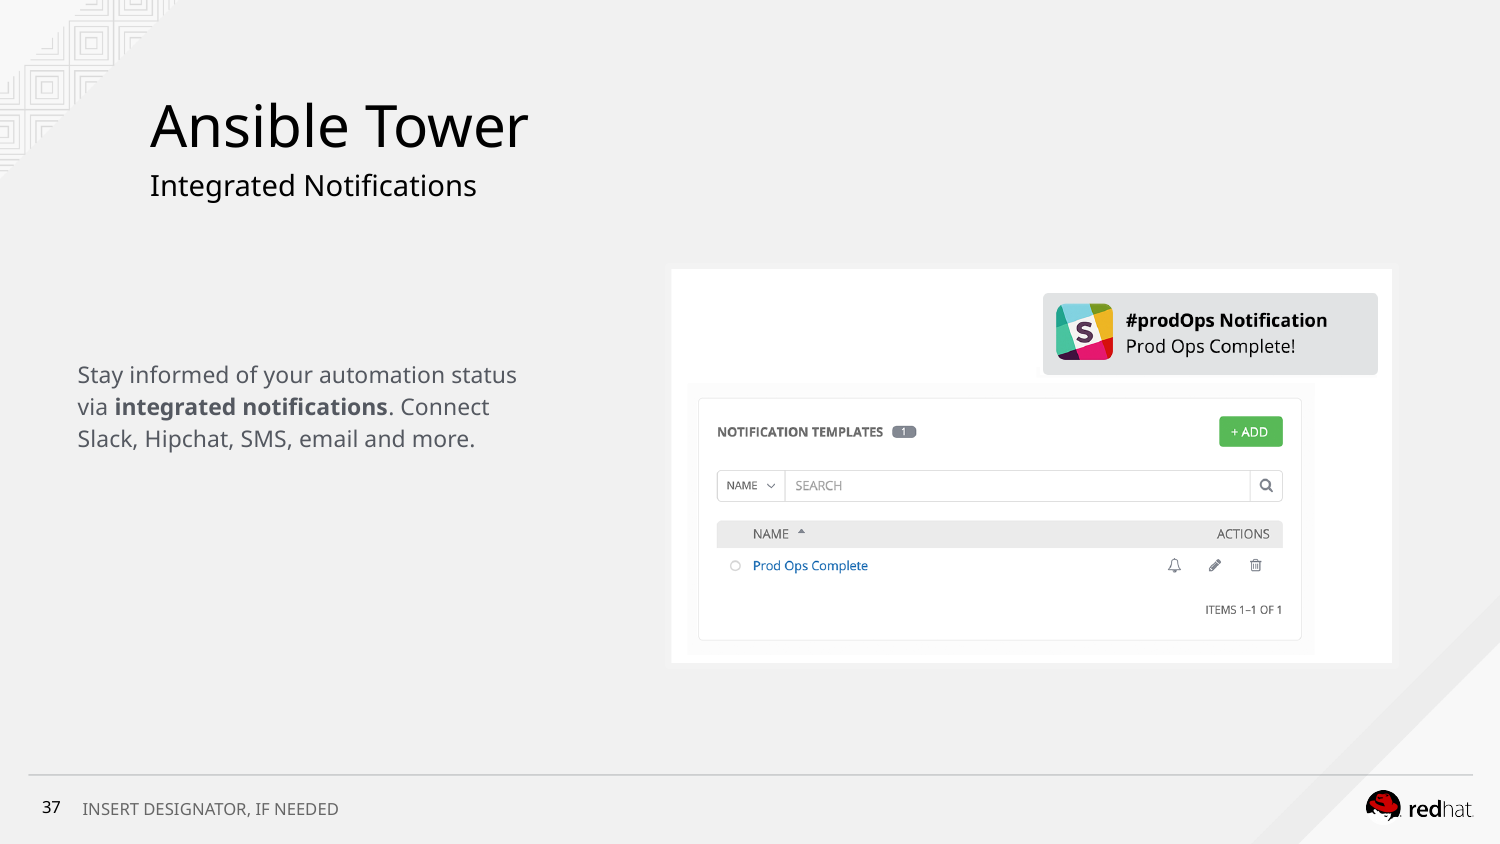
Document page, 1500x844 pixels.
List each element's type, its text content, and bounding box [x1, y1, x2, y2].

text_box <number> [16, 776, 76, 841]
text_box Ansible Tower [135, 0, 1365, 152]
picture [0, 0, 1500, 844]
text_box Integrated Notifications [135, 152, 1365, 207]
text_box Stay informed of your automation status via integrated notifications. Connect Slack, Hipchat, SMS, email and more. [63, 349, 564, 494]
